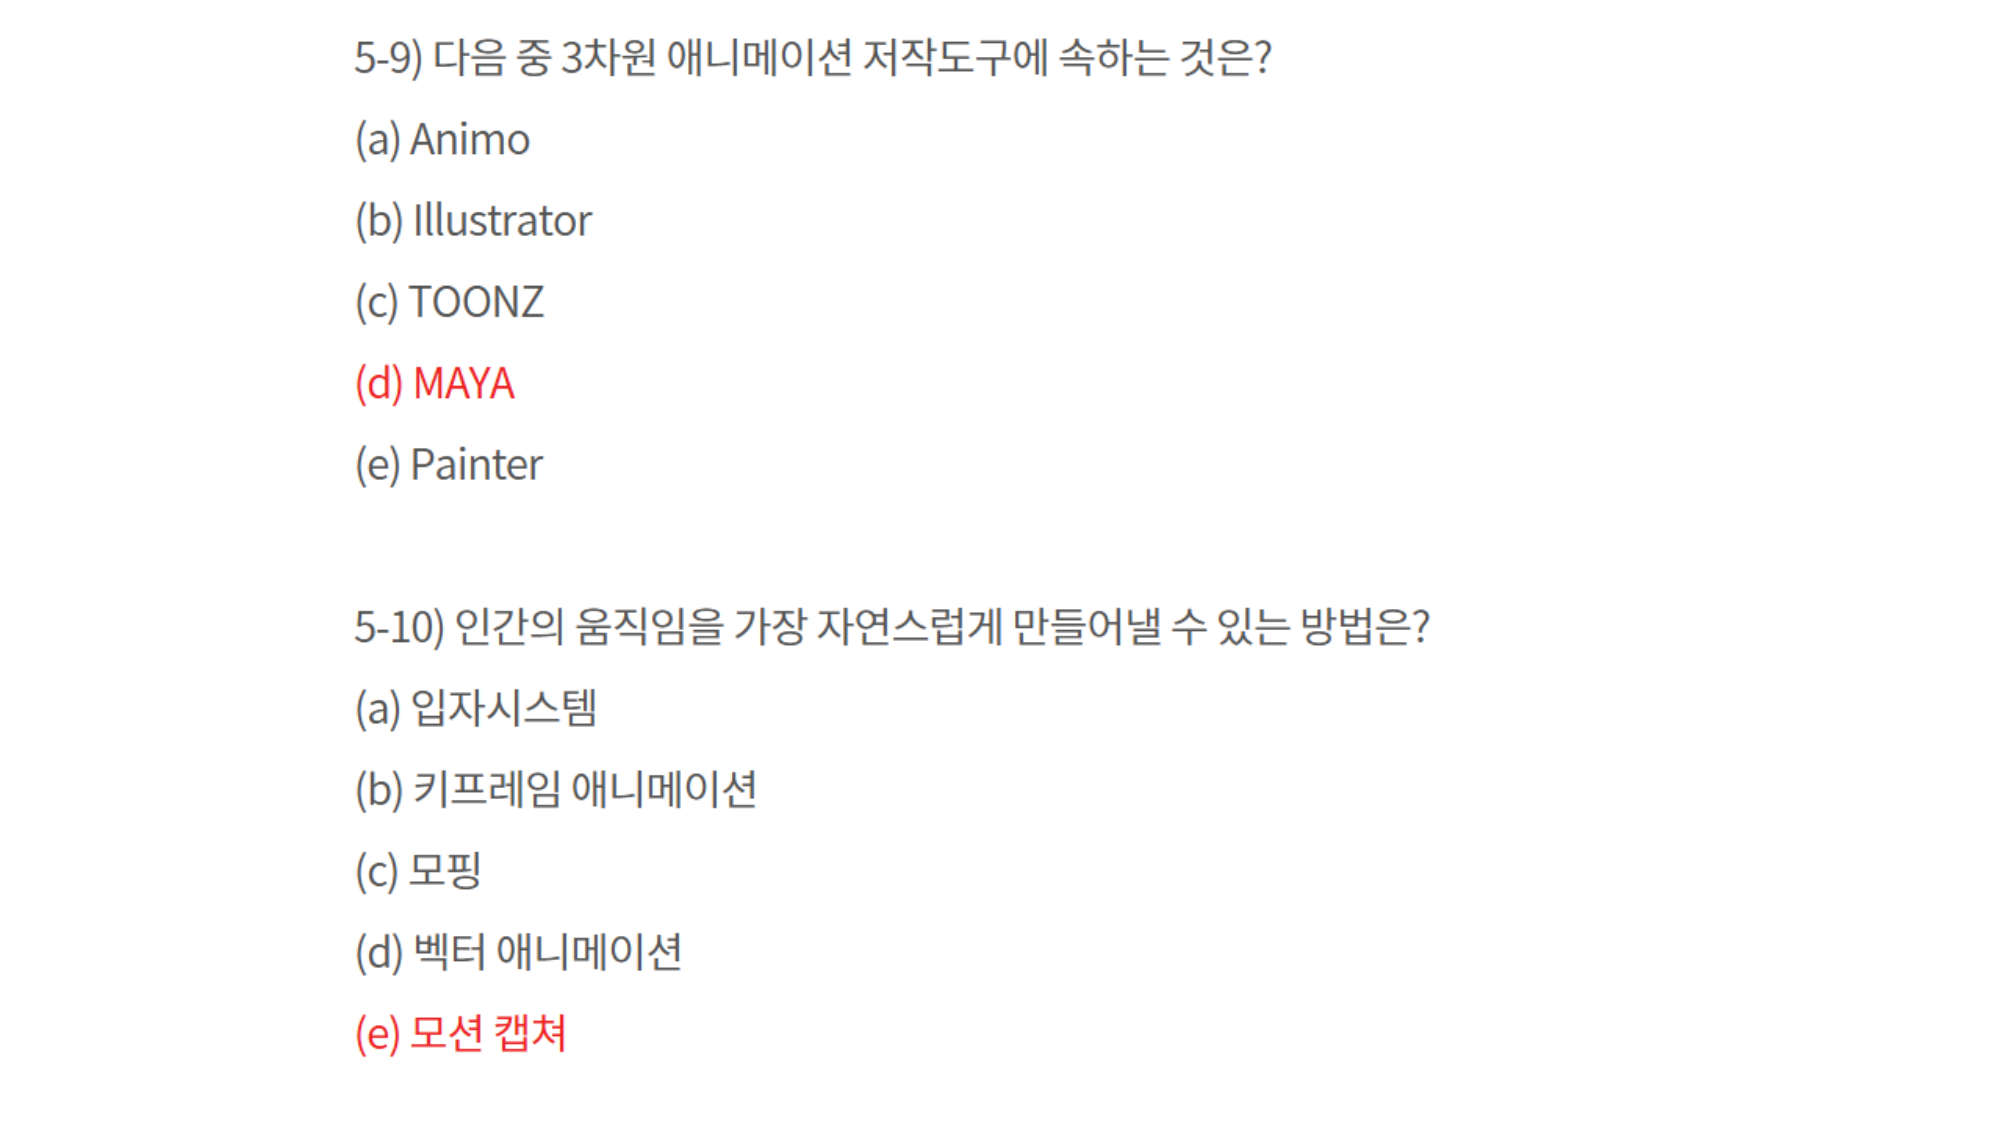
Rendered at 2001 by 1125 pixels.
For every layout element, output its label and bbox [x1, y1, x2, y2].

picture [321, 6, 1679, 1119]
